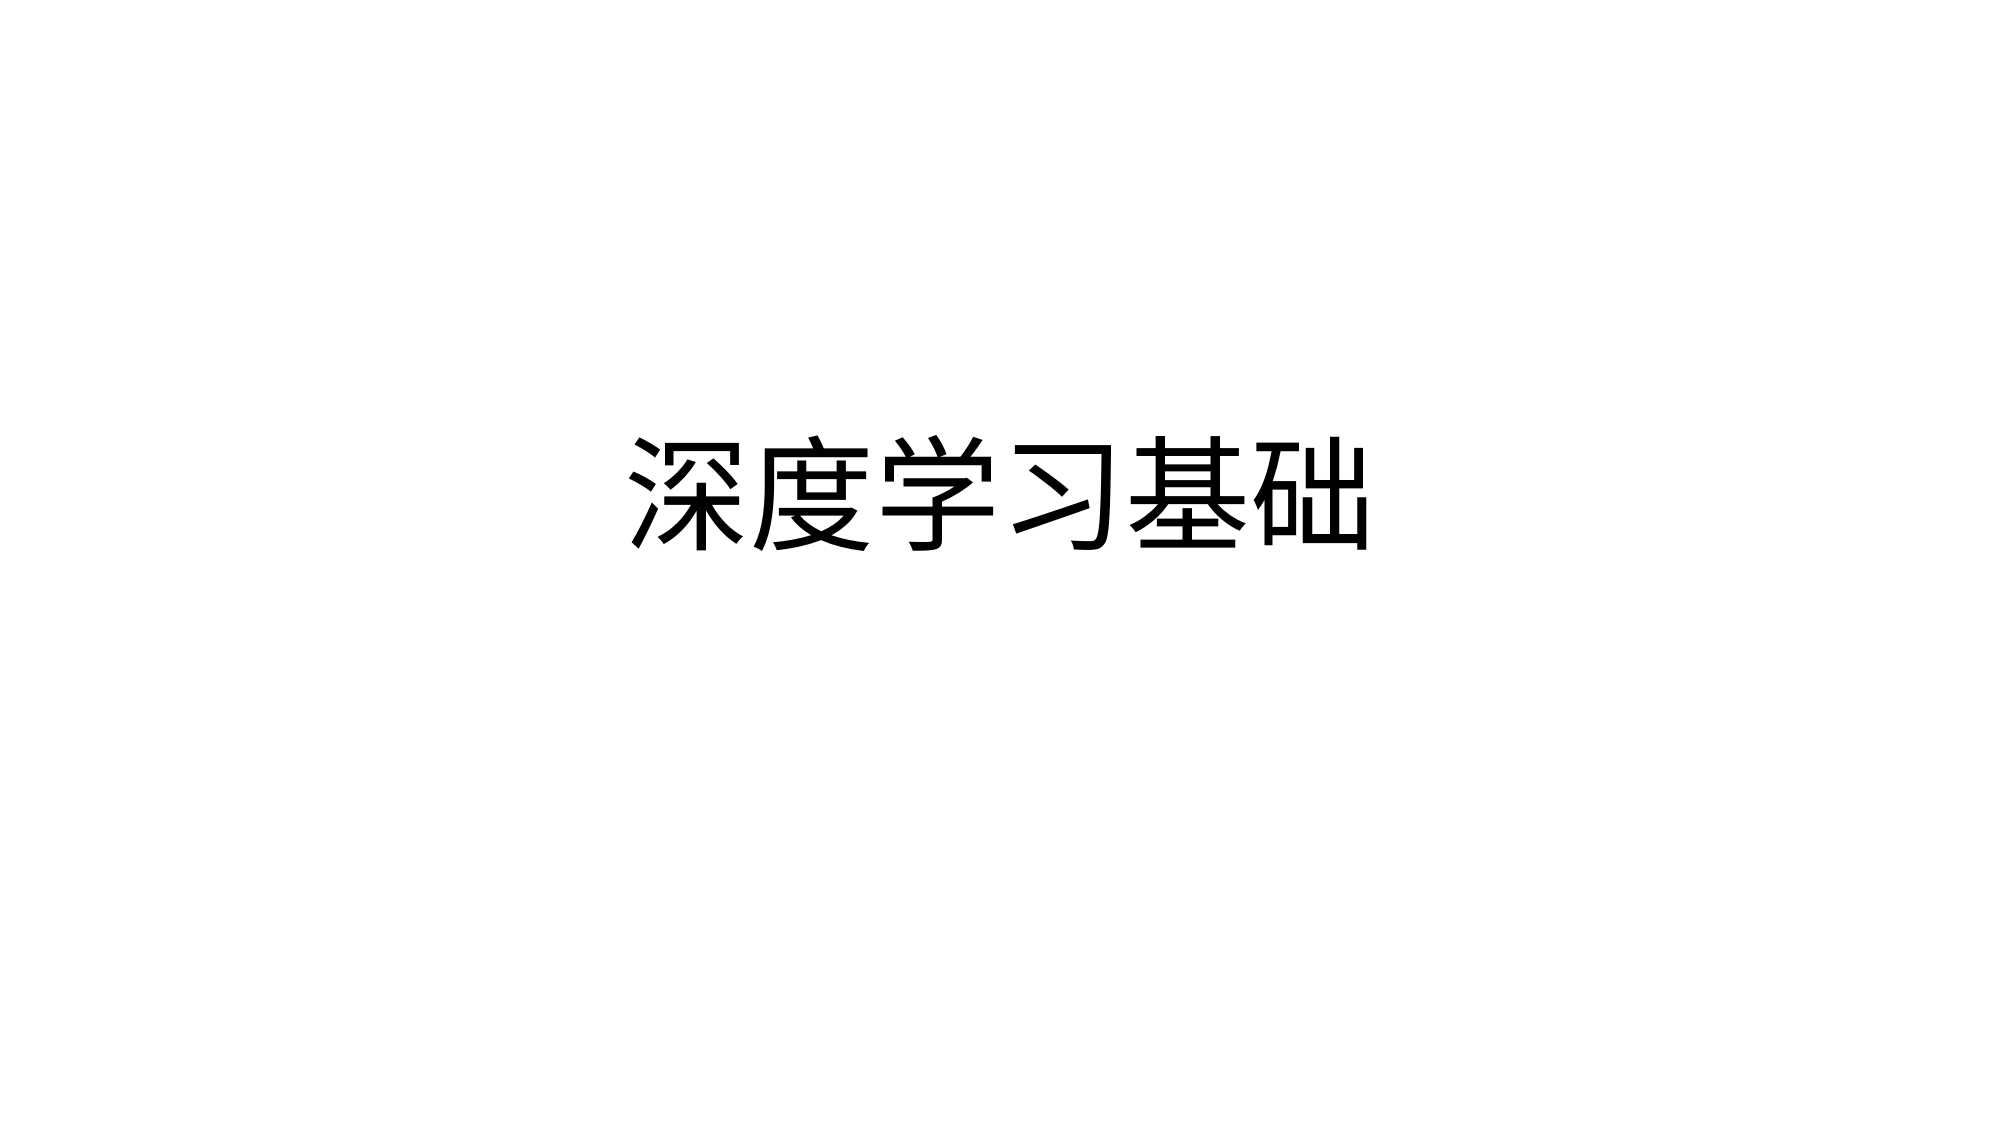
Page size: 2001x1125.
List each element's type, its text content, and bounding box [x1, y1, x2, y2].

title 深度学习基础 [249, 184, 1750, 576]
